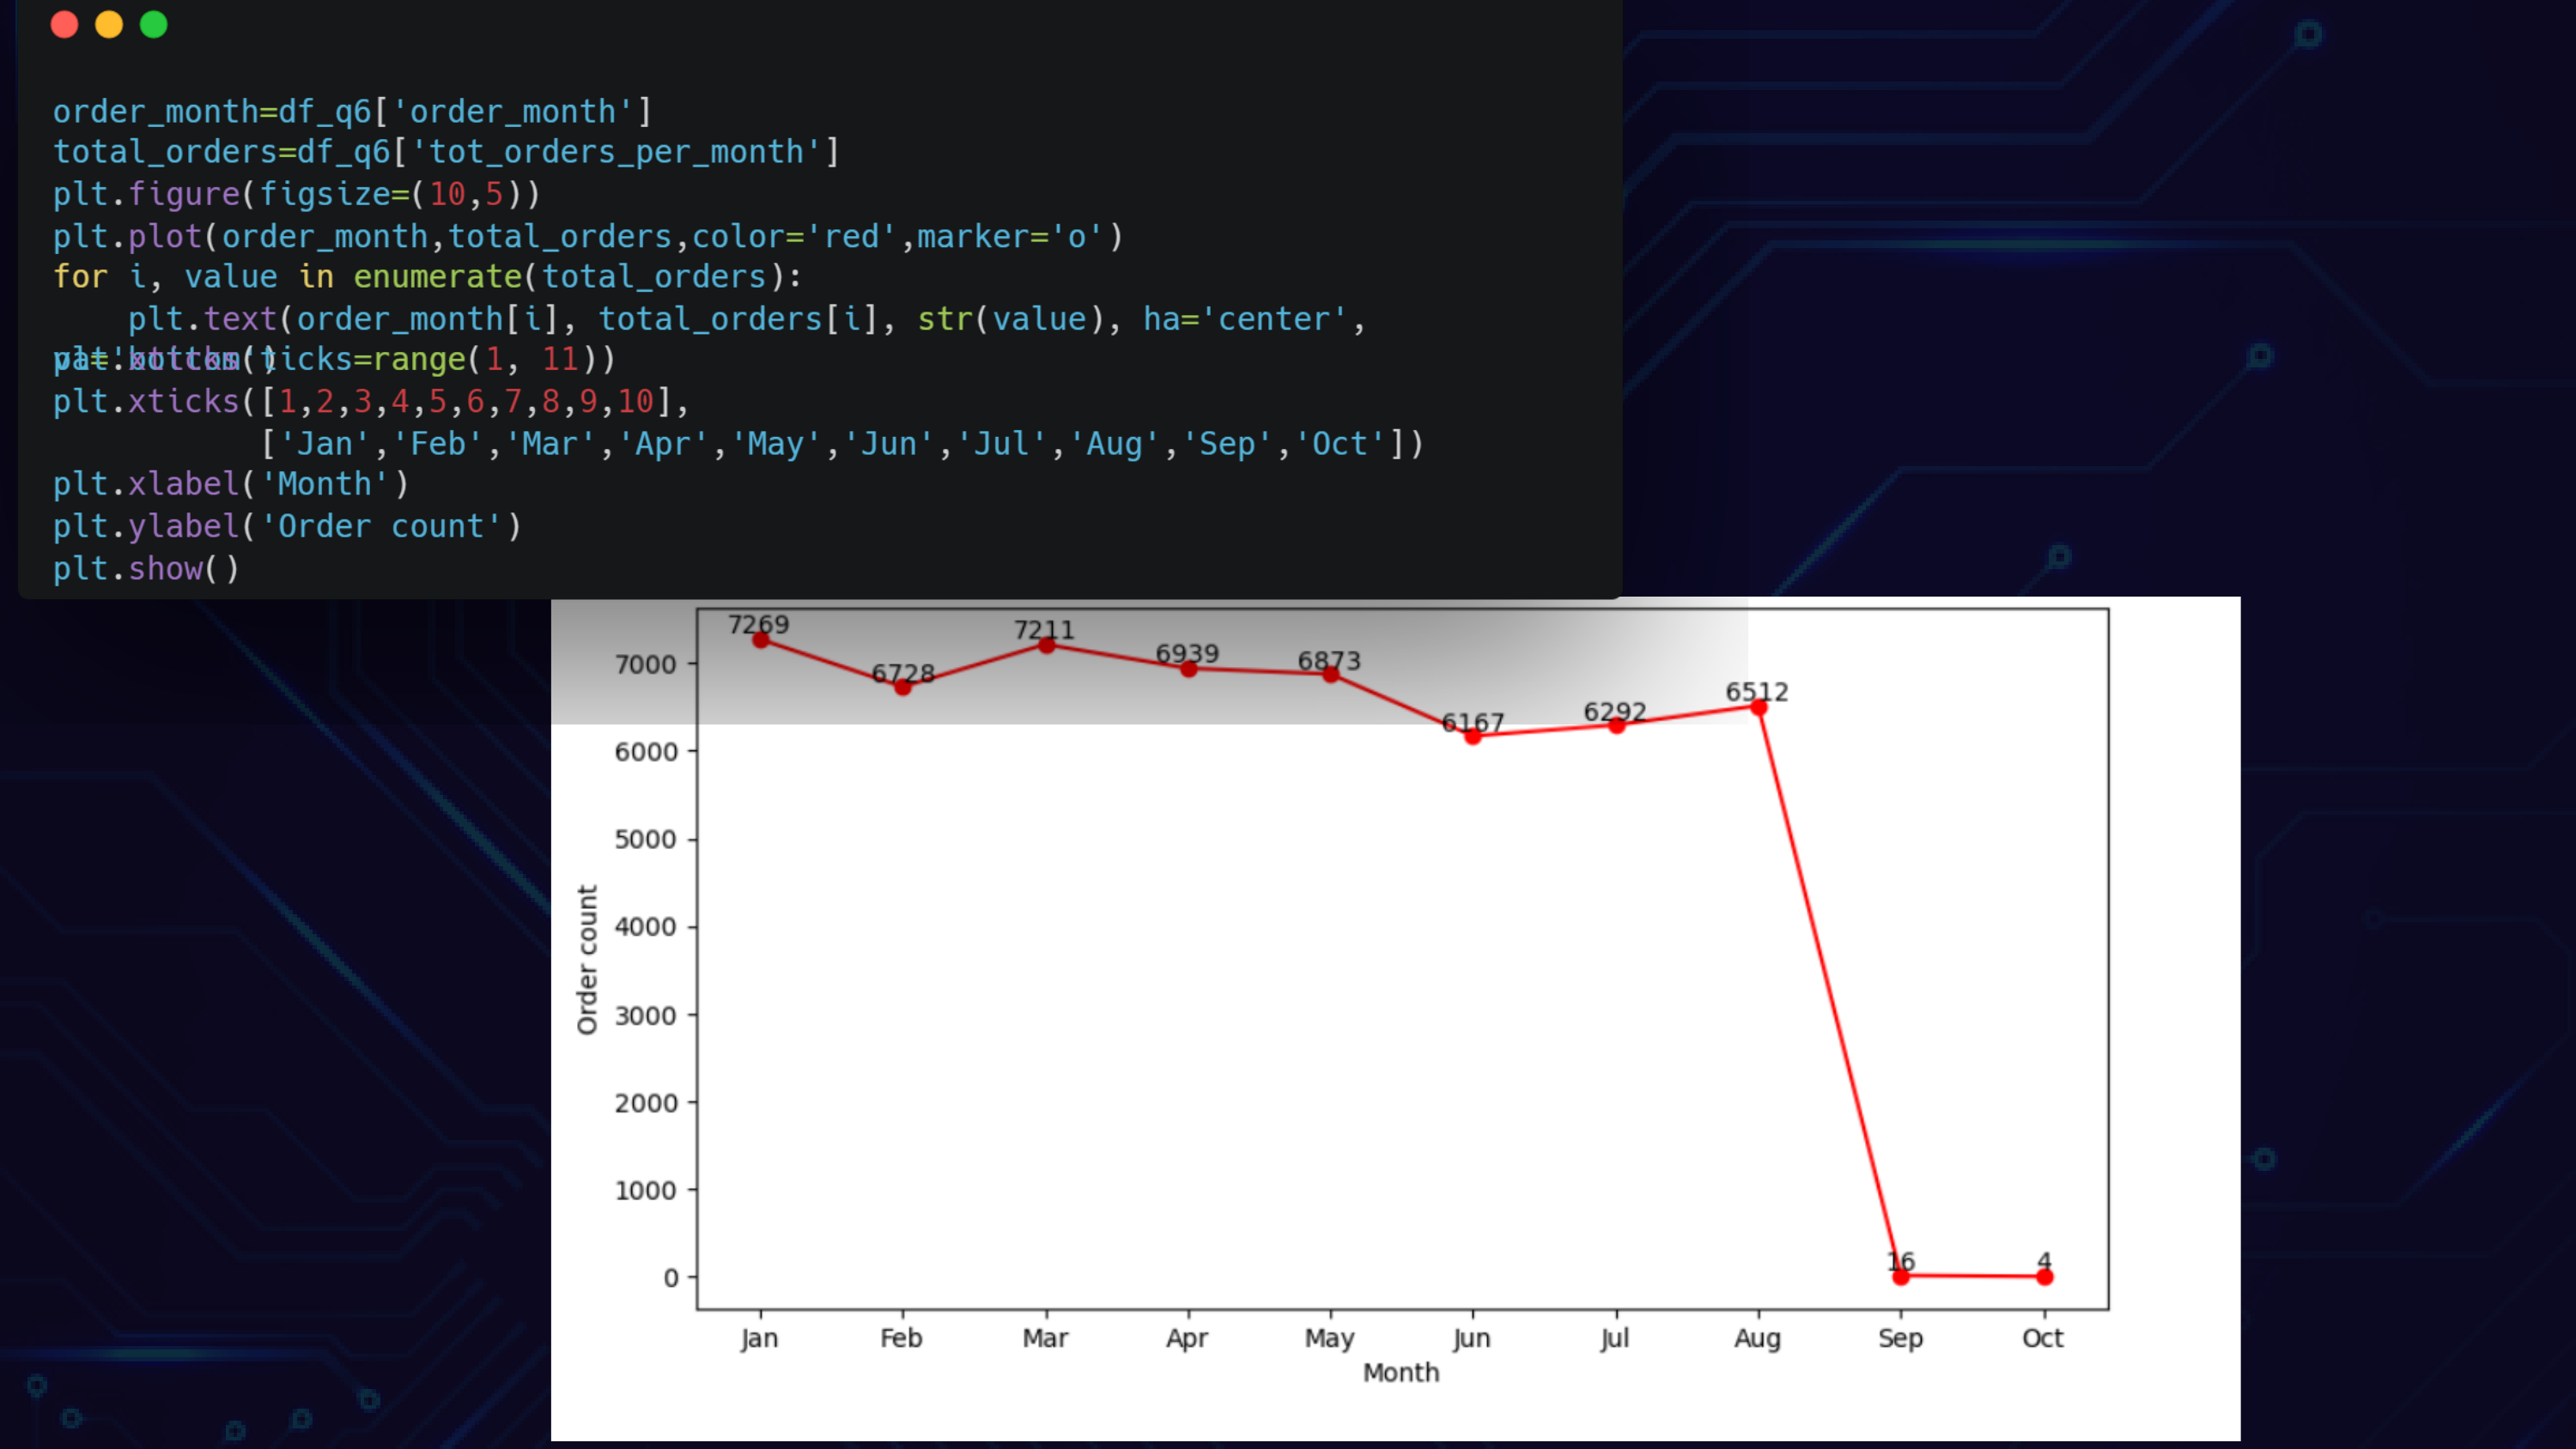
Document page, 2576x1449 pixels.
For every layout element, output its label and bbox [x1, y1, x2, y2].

text_box [0, 0, 1749, 724]
text_box [550, 597, 2241, 1441]
text_box [0, 0, 2576, 1449]
